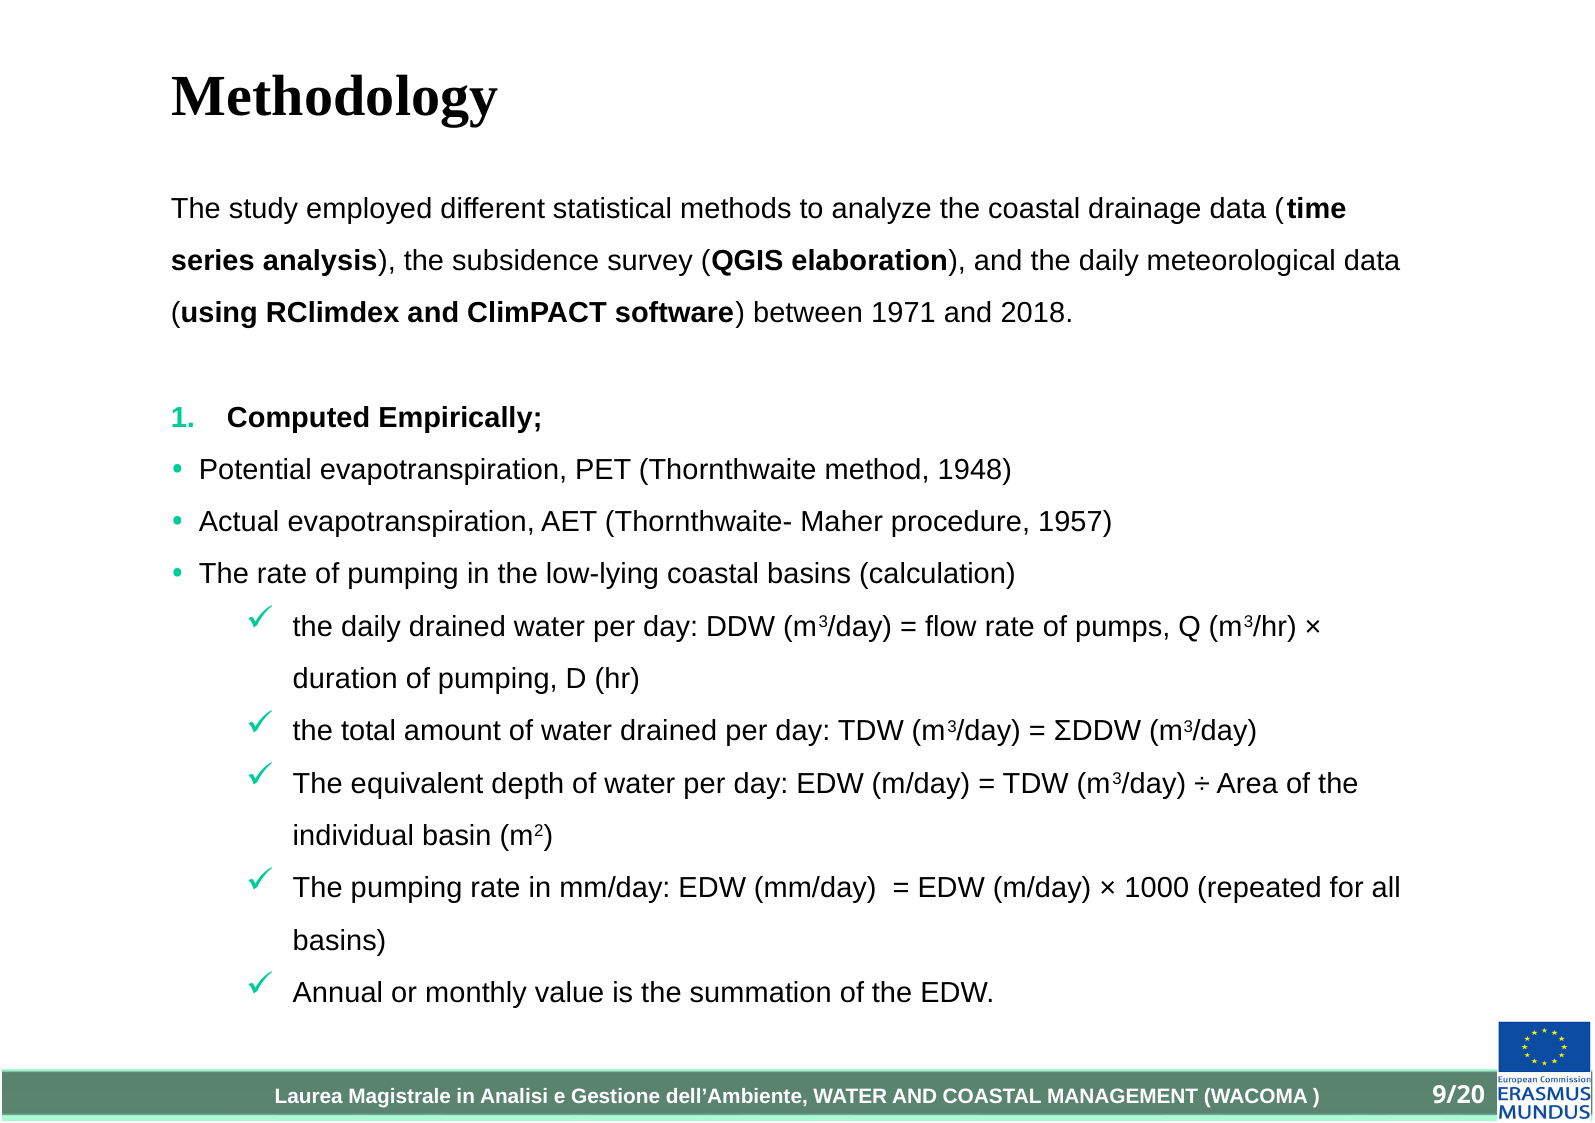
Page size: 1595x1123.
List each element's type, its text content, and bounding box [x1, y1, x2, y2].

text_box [1, 1068, 1492, 1122]
text_box The study employed different statistical methods to analyze the coastal drainage data (time series analysis), the subsidence survey (QGIS elaboration), and the daily meteorological data (using RClimdex and ClimPACT software) between 1971 and 2018. Computed Empirically; Potential evapotranspiration, PET (Thornthwaite method, 1948) Actual evapotranspiration, AET (Thornthwaite- Maher procedure, 1957) The rate of pumping in the low-lying coastal basins (calculation) the daily drained water per day: DDW (m3/day) = flow rate of pumps, Q (m3/hr) × duration of pumping, D (hr) the total amount of water drained per day: TDW (m3/day) = ΣDDW (m3/day) The equivalent depth of water per day: EDW (m/day) = TDW (m3/day) ÷ Area of the individual basin (m2) The pumping rate in mm/day: EDW (mm/day) = EDW (m/day) × 1000 (repeated for all basins) Annual or monthly value is the summation of the EDW. [156, 164, 1424, 1016]
picture [1497, 1020, 1591, 1123]
text_box Methodology [157, 49, 515, 135]
